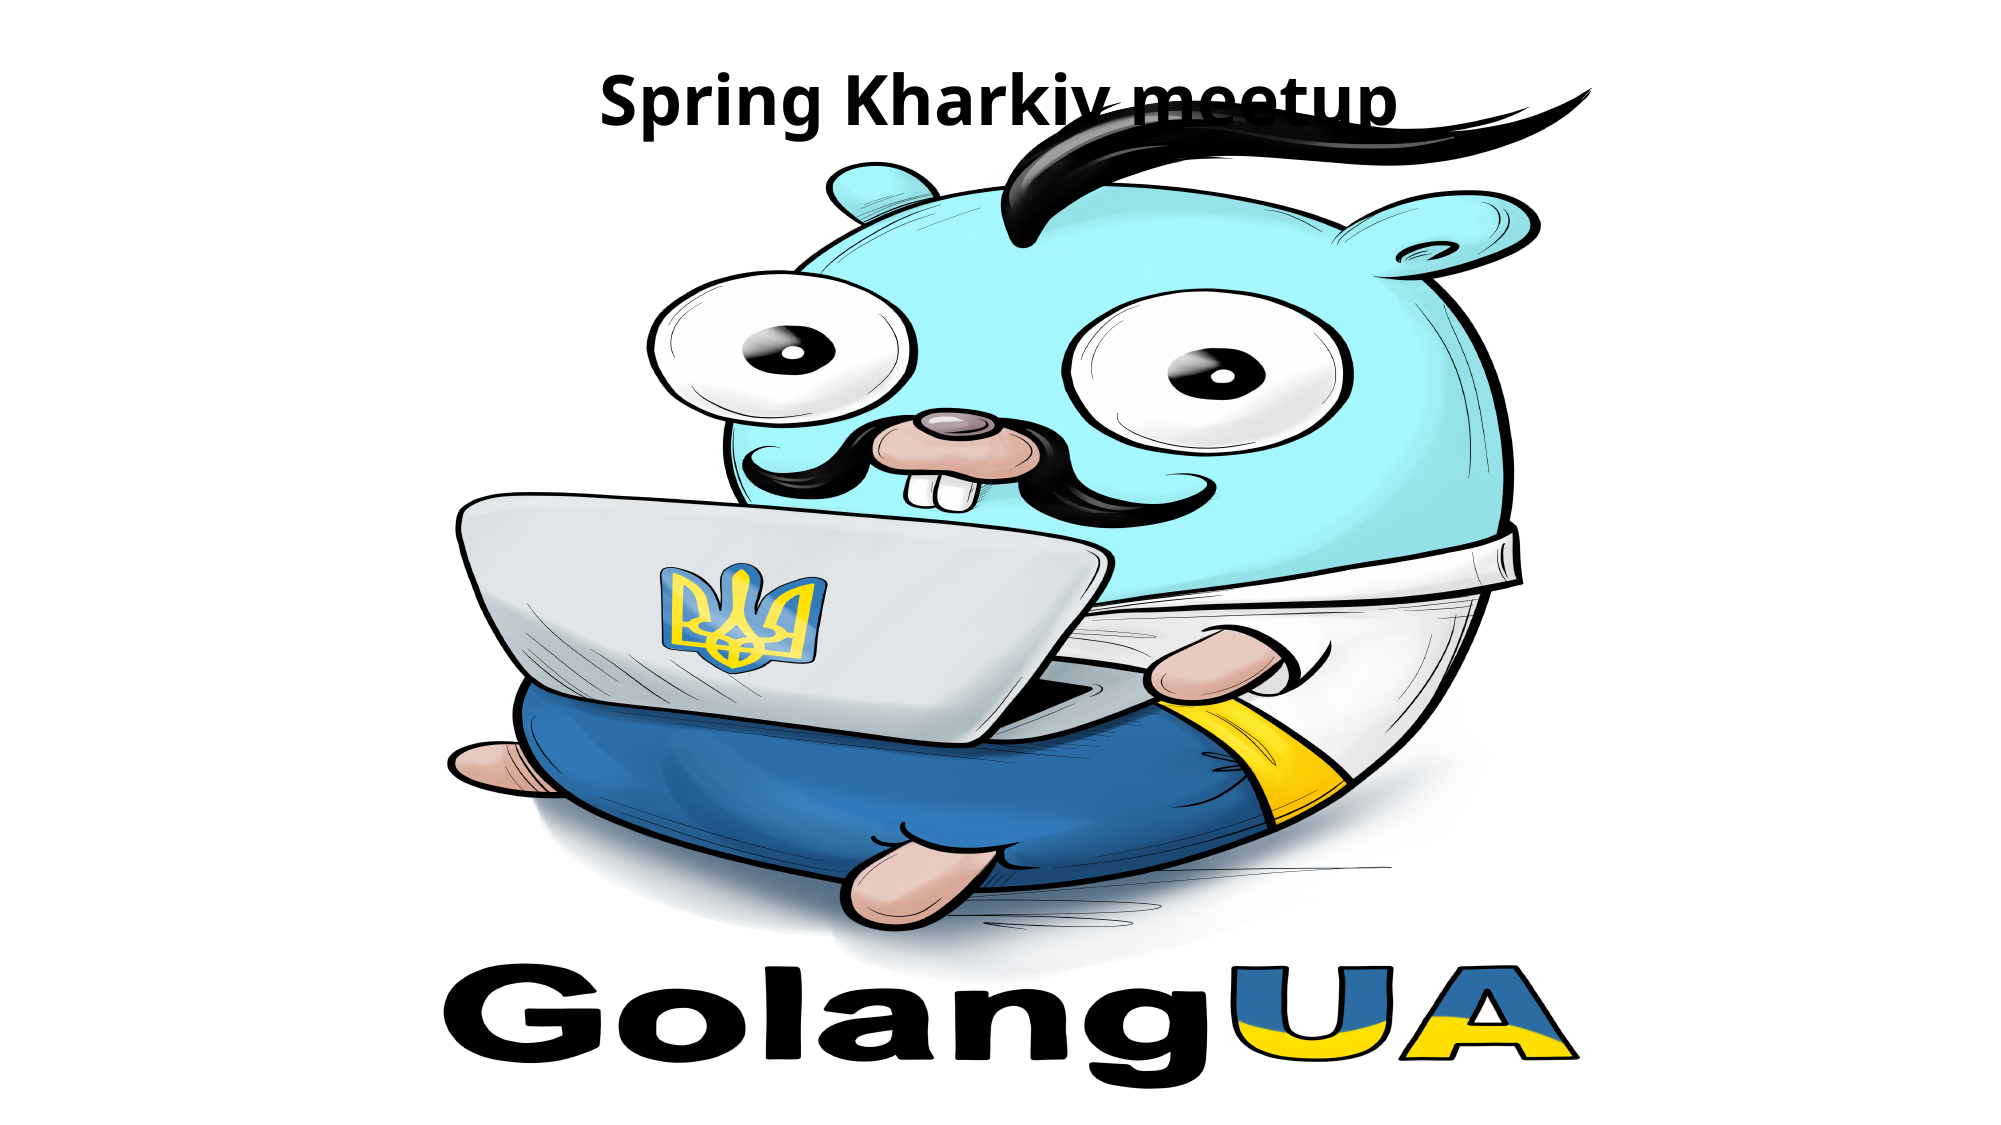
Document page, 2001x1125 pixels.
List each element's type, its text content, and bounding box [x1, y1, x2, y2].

picture [0, 0, 2001, 1125]
subtitle Spring Kharkiv meetup [249, 58, 1750, 149]
